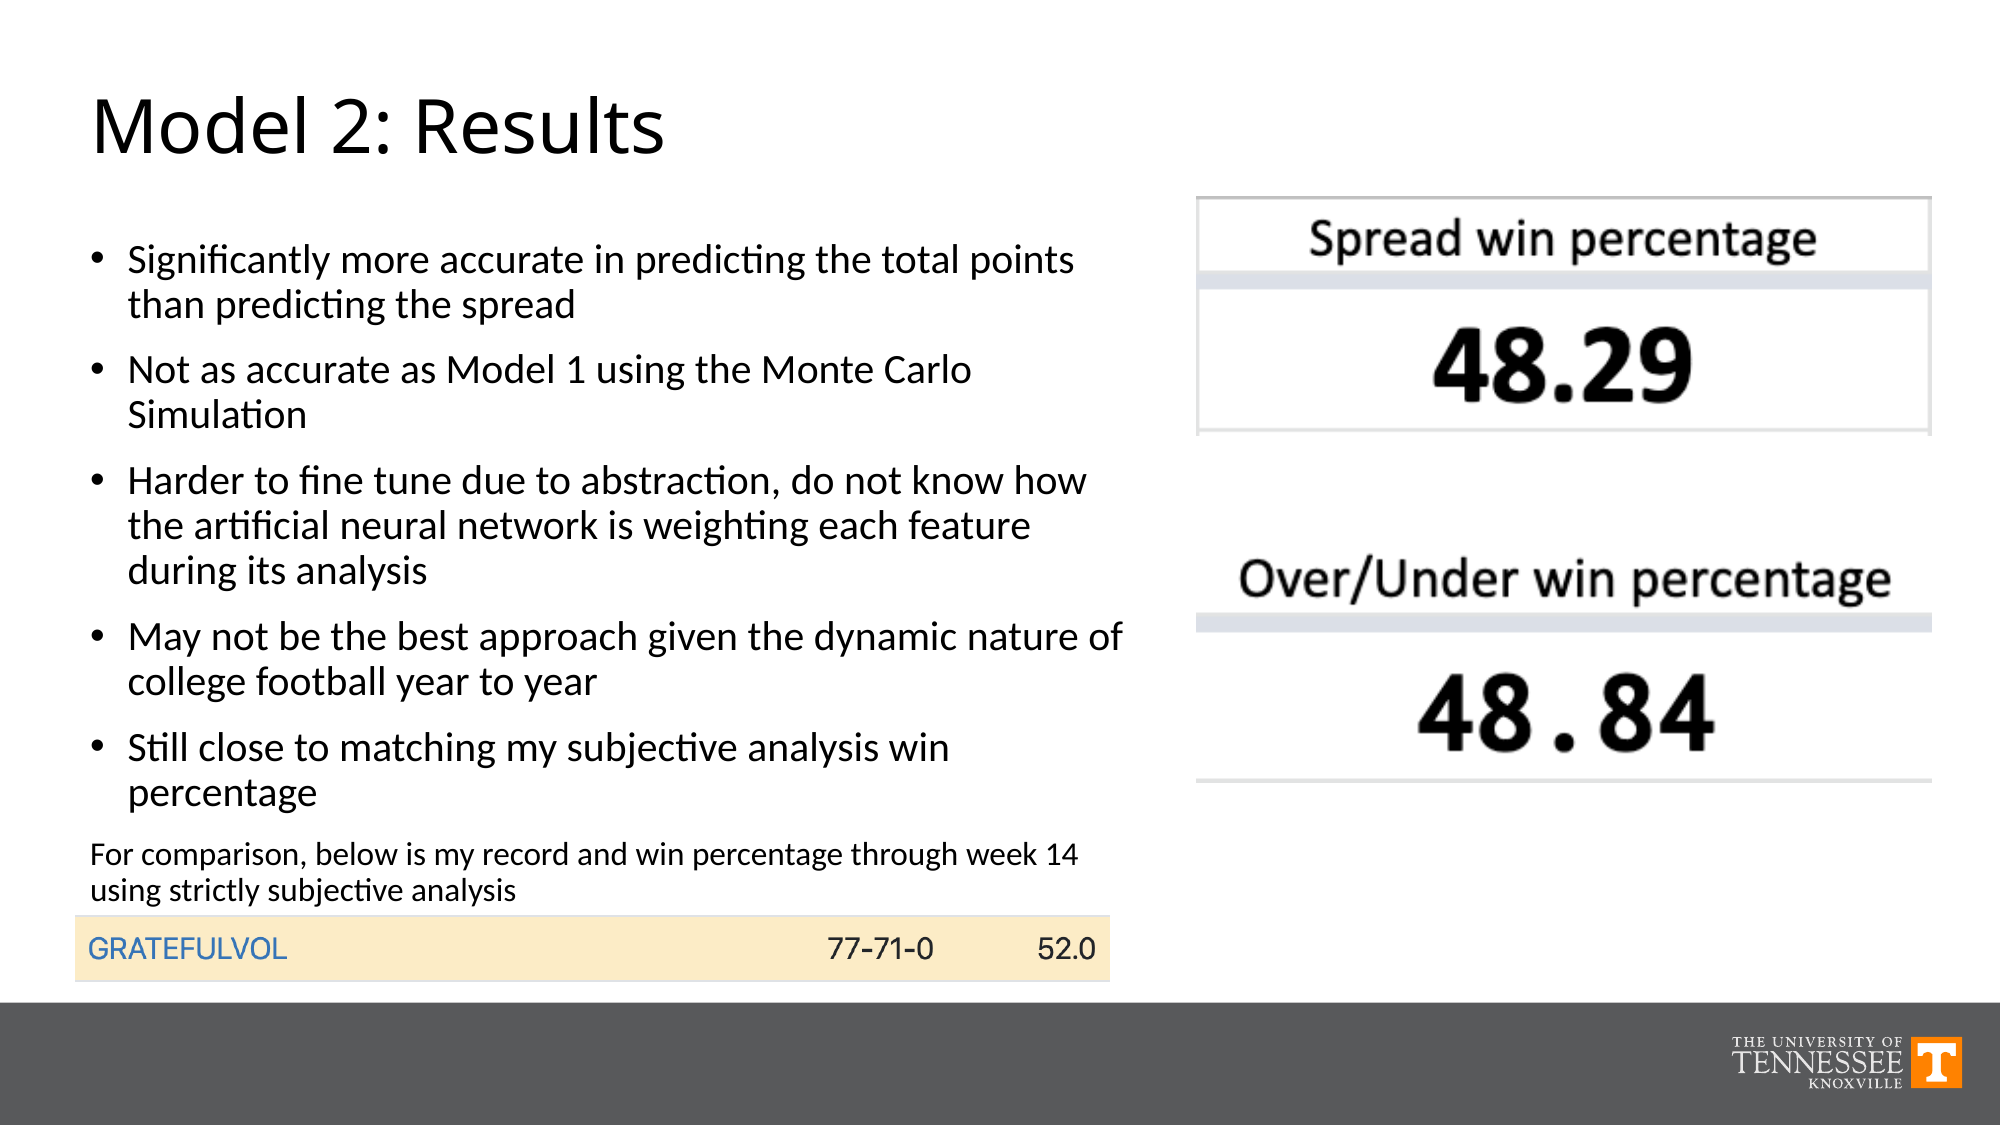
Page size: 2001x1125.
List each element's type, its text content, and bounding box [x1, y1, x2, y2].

list Significantly more accurate in predicting the total points than predicting the spread Not as accurate as Model 1 using the Monte Carlo Simulation Harder to fine tune due to abstraction, do not know how the artificial neural network is weighting each feature during its analysis May not be the best approach given the dynamic nature of college football year to year Still close to matching my subjective analysis win percentage For comparison, below is my record and win percentage through week 14 using strictly subjective analysis [75, 229, 1149, 908]
picture [1196, 538, 1932, 783]
picture [1196, 196, 1932, 436]
title Model 2: Results [75, 37, 1197, 222]
picture [74, 915, 1110, 983]
